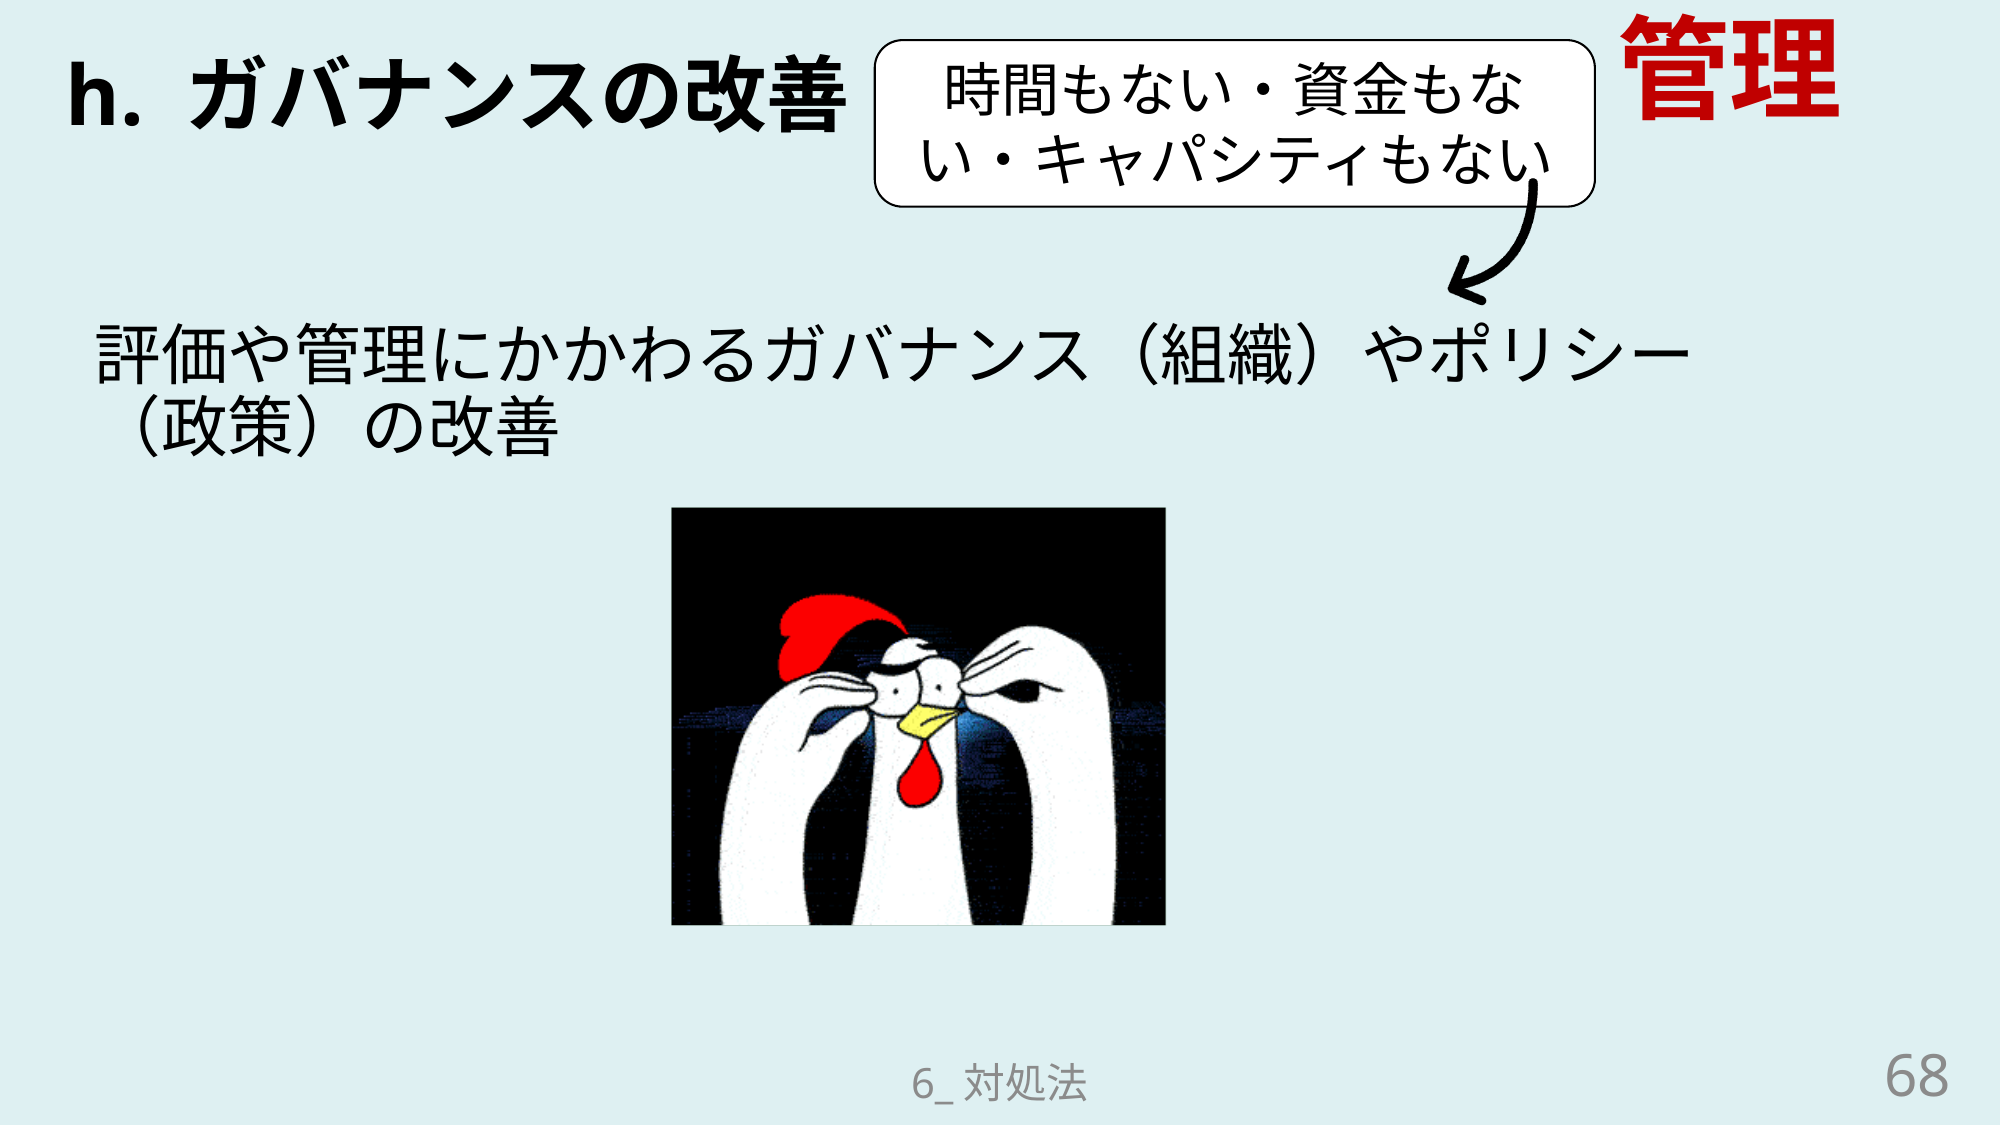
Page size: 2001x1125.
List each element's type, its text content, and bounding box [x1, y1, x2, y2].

list 評価や管理にかかわるガバナンス（組織）やポリシー（政策）の改善 [79, 313, 1834, 540]
footer 6_対処法 [662, 1052, 1338, 1112]
picture [609, 406, 1235, 1032]
picture [1398, 147, 1596, 344]
title h. ガバナンスの改善 [50, 15, 1863, 182]
text_box 時間もない・資金もない・キャパシティもない [873, 39, 1596, 208]
text_box 管理 [1602, 0, 1858, 140]
slide_number 68 [1412, 1042, 1966, 1112]
